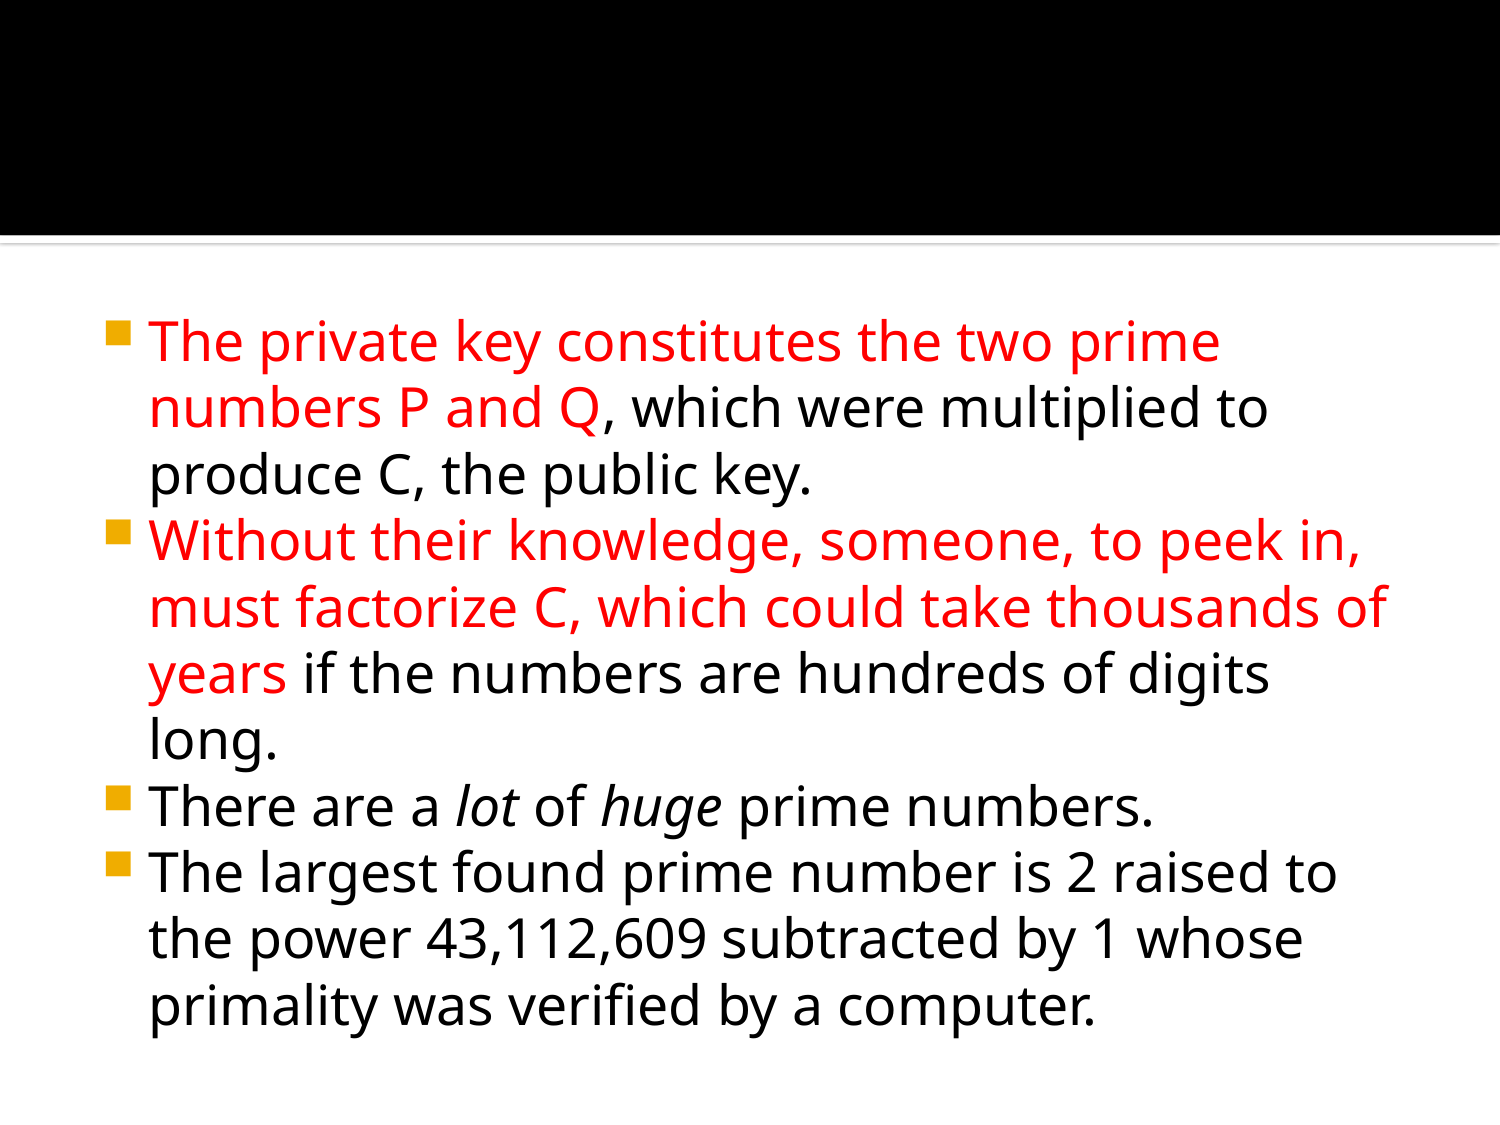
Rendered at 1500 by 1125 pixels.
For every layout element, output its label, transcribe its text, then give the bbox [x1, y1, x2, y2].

list The private key constitutes the two prime numbers P and Q, which were multiplied to produce C, the public key. Without their knowledge, someone, to peek in, must factorize C, which could take thousands of years if the numbers are hundreds of digits long. There are a lot of huge prime numbers. The largest found prime number is 2 raised to the power 43,112,609 subtracted by 1 whose primality was verified by a computer. [75, 291, 1425, 1050]
